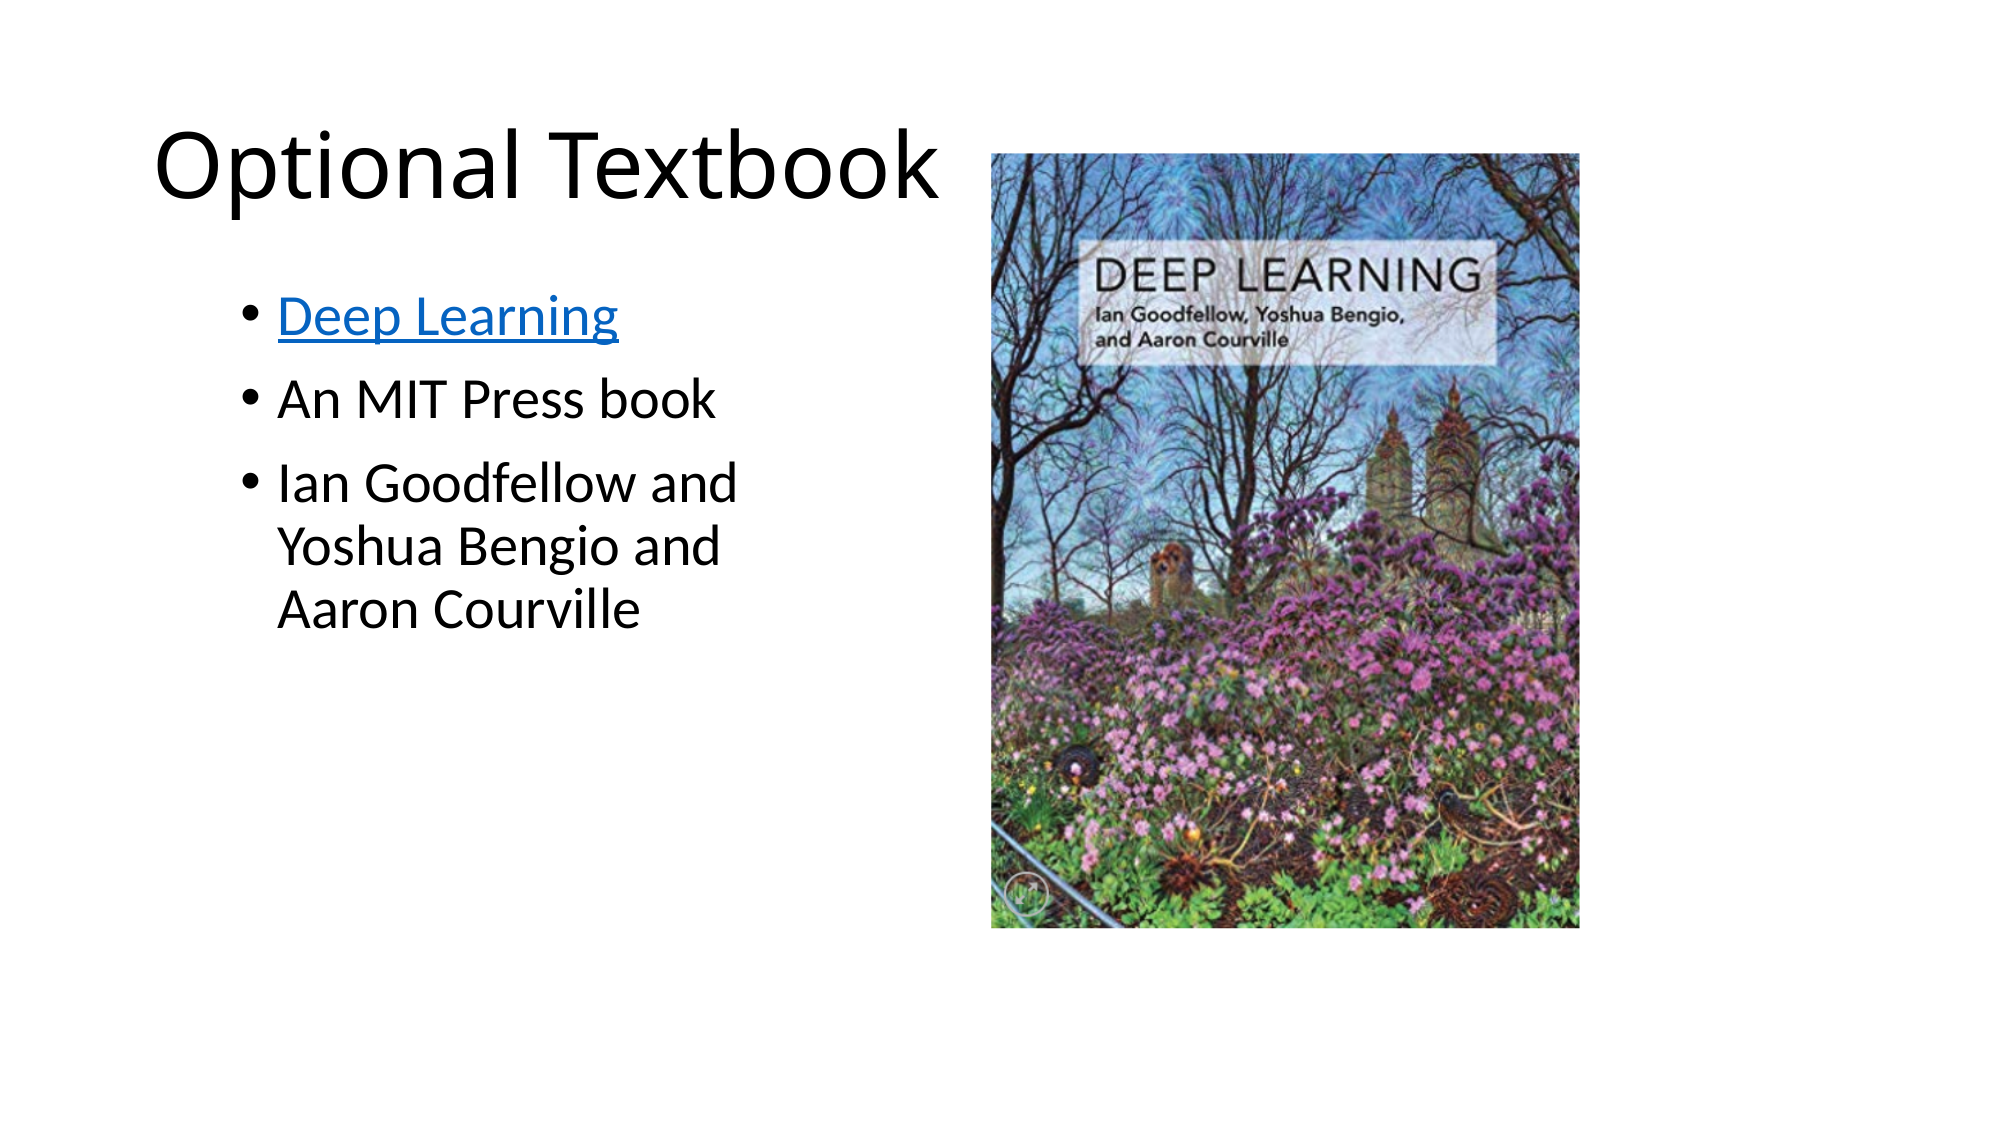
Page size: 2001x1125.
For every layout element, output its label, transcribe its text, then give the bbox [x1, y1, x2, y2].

title Optional Textbook [137, 59, 1863, 278]
list Deep Learning An MIT Press book Ian Goodfellow and Yoshua Bengio and Aaron Courville [225, 277, 779, 992]
picture [974, 135, 1605, 941]
